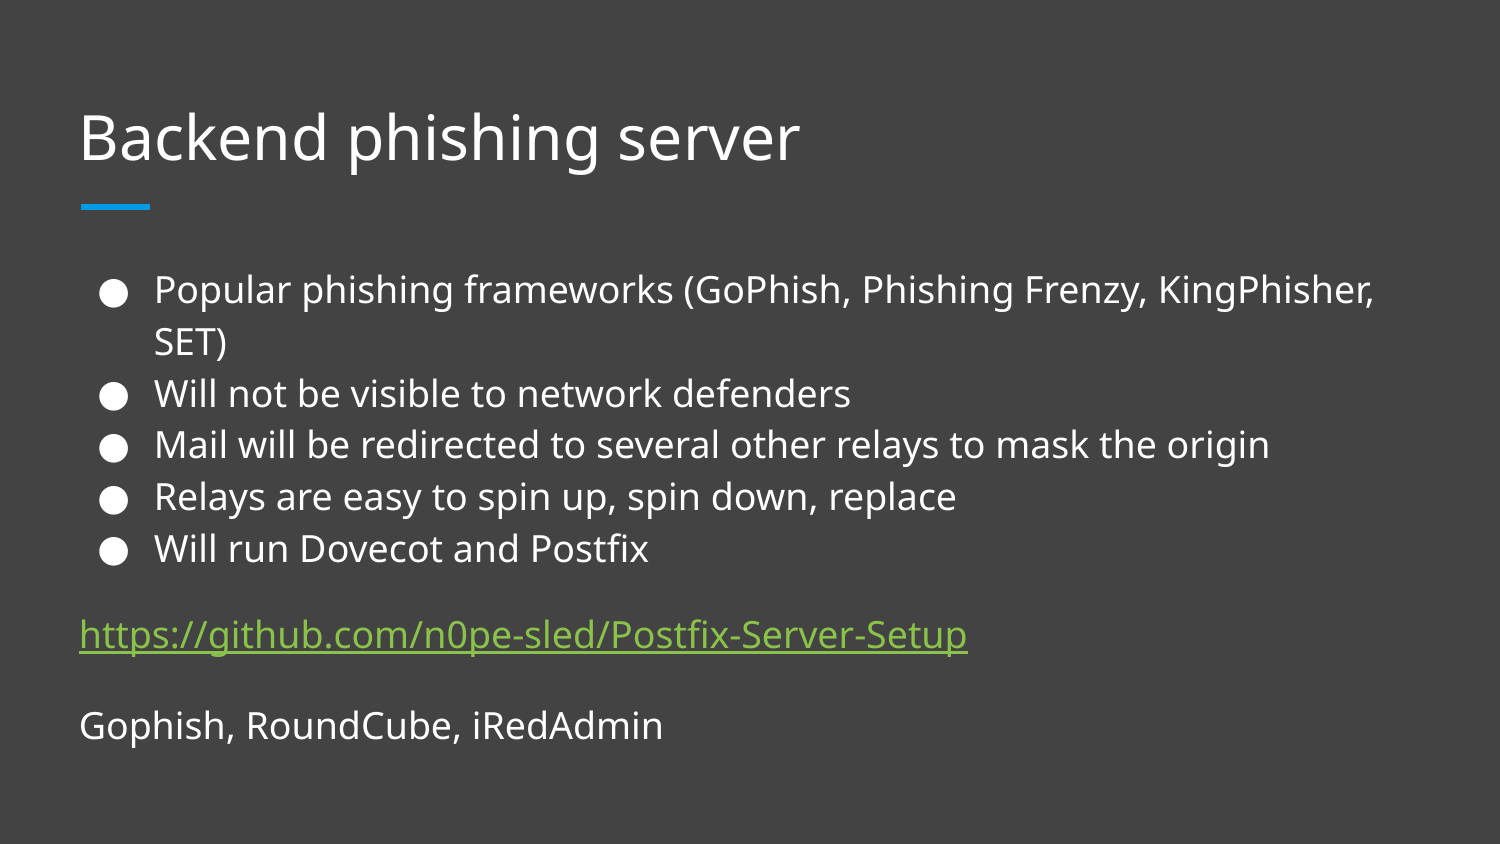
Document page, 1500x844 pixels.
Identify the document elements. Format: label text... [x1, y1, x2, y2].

title Backend phishing server [63, 75, 1437, 188]
list Popular phishing frameworks (GoPhish, Phishing Frenzy, KingPhisher, SET) Will not be visible to network defenders Mail will be redirected to several other relays to mask the origin Relays are easy to spin up, spin down, replace Will run Dovecot and Postfix https://github.com/n0pe-sled/Postfix-Server-Setup Gophish, RoundCube, iRedAdmin [63, 244, 1437, 750]
